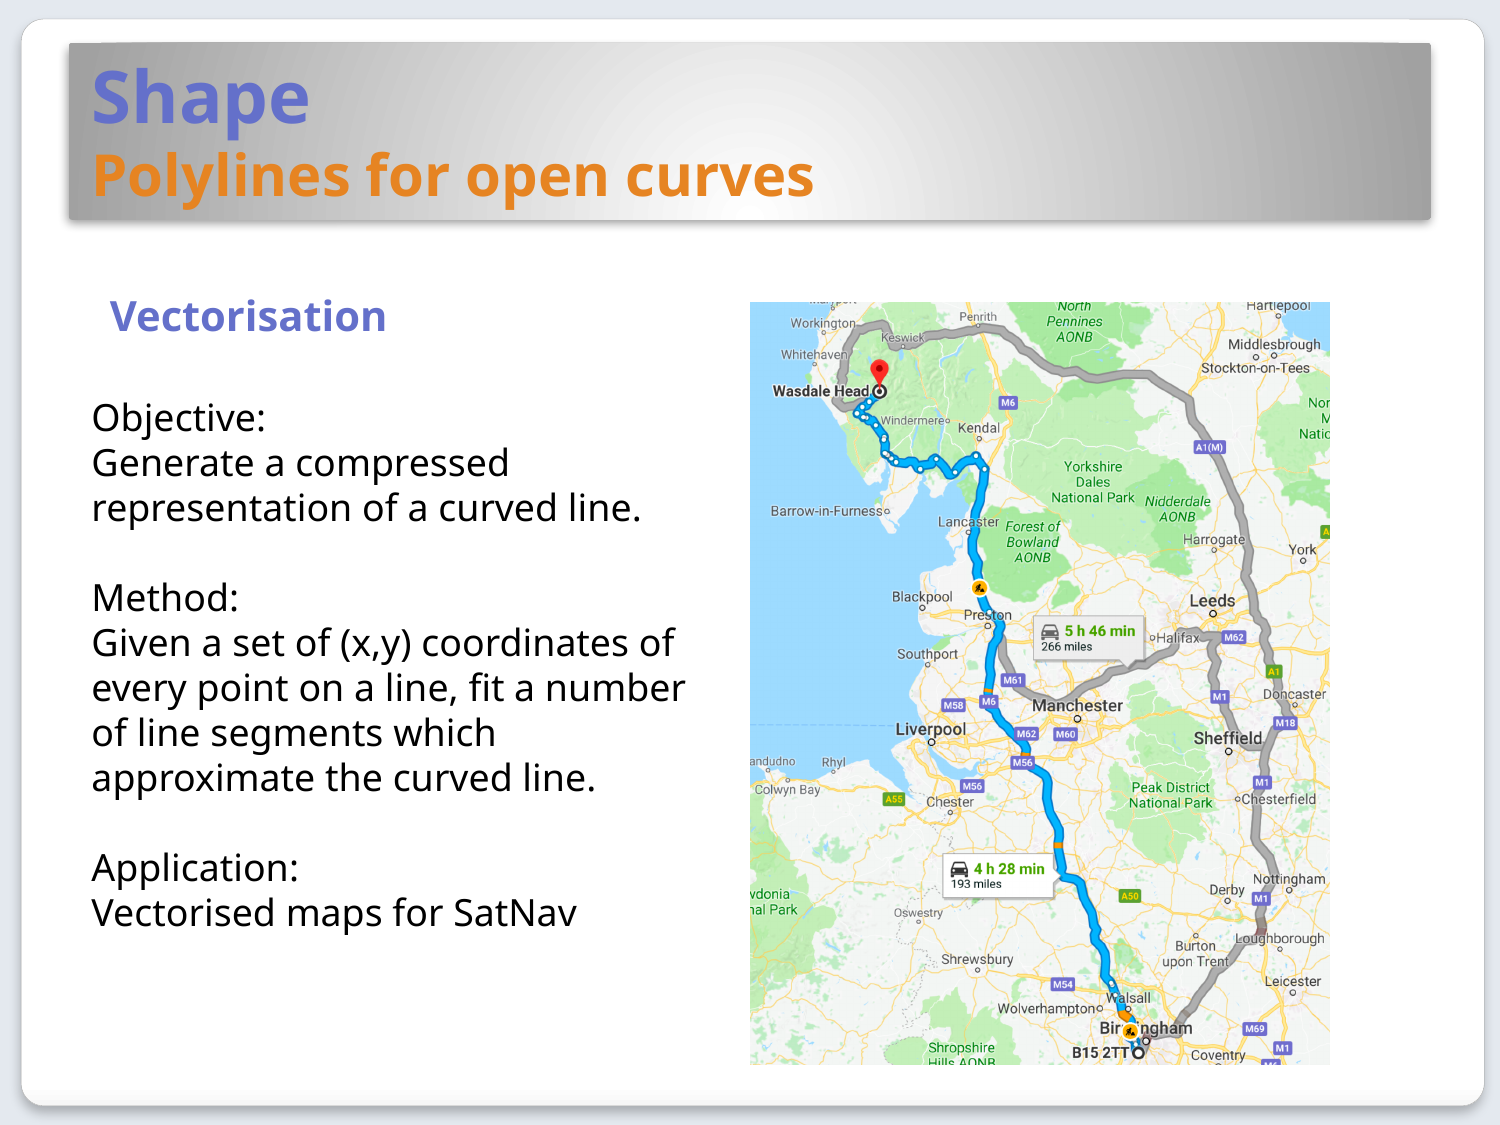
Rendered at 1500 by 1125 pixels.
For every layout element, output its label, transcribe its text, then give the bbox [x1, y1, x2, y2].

text_box Vectorisation [94, 282, 403, 347]
title Shape Polylines for open curves [76, 42, 1420, 216]
text_box Objective: Generate a compressed representation of a curved line. Method: Given a set of (x,y) coordinates of every point on a line, fit a number of line segments which approximate the curved line. Application: Vectorised maps for SatNav [76, 386, 715, 942]
picture [750, 301, 1330, 1065]
